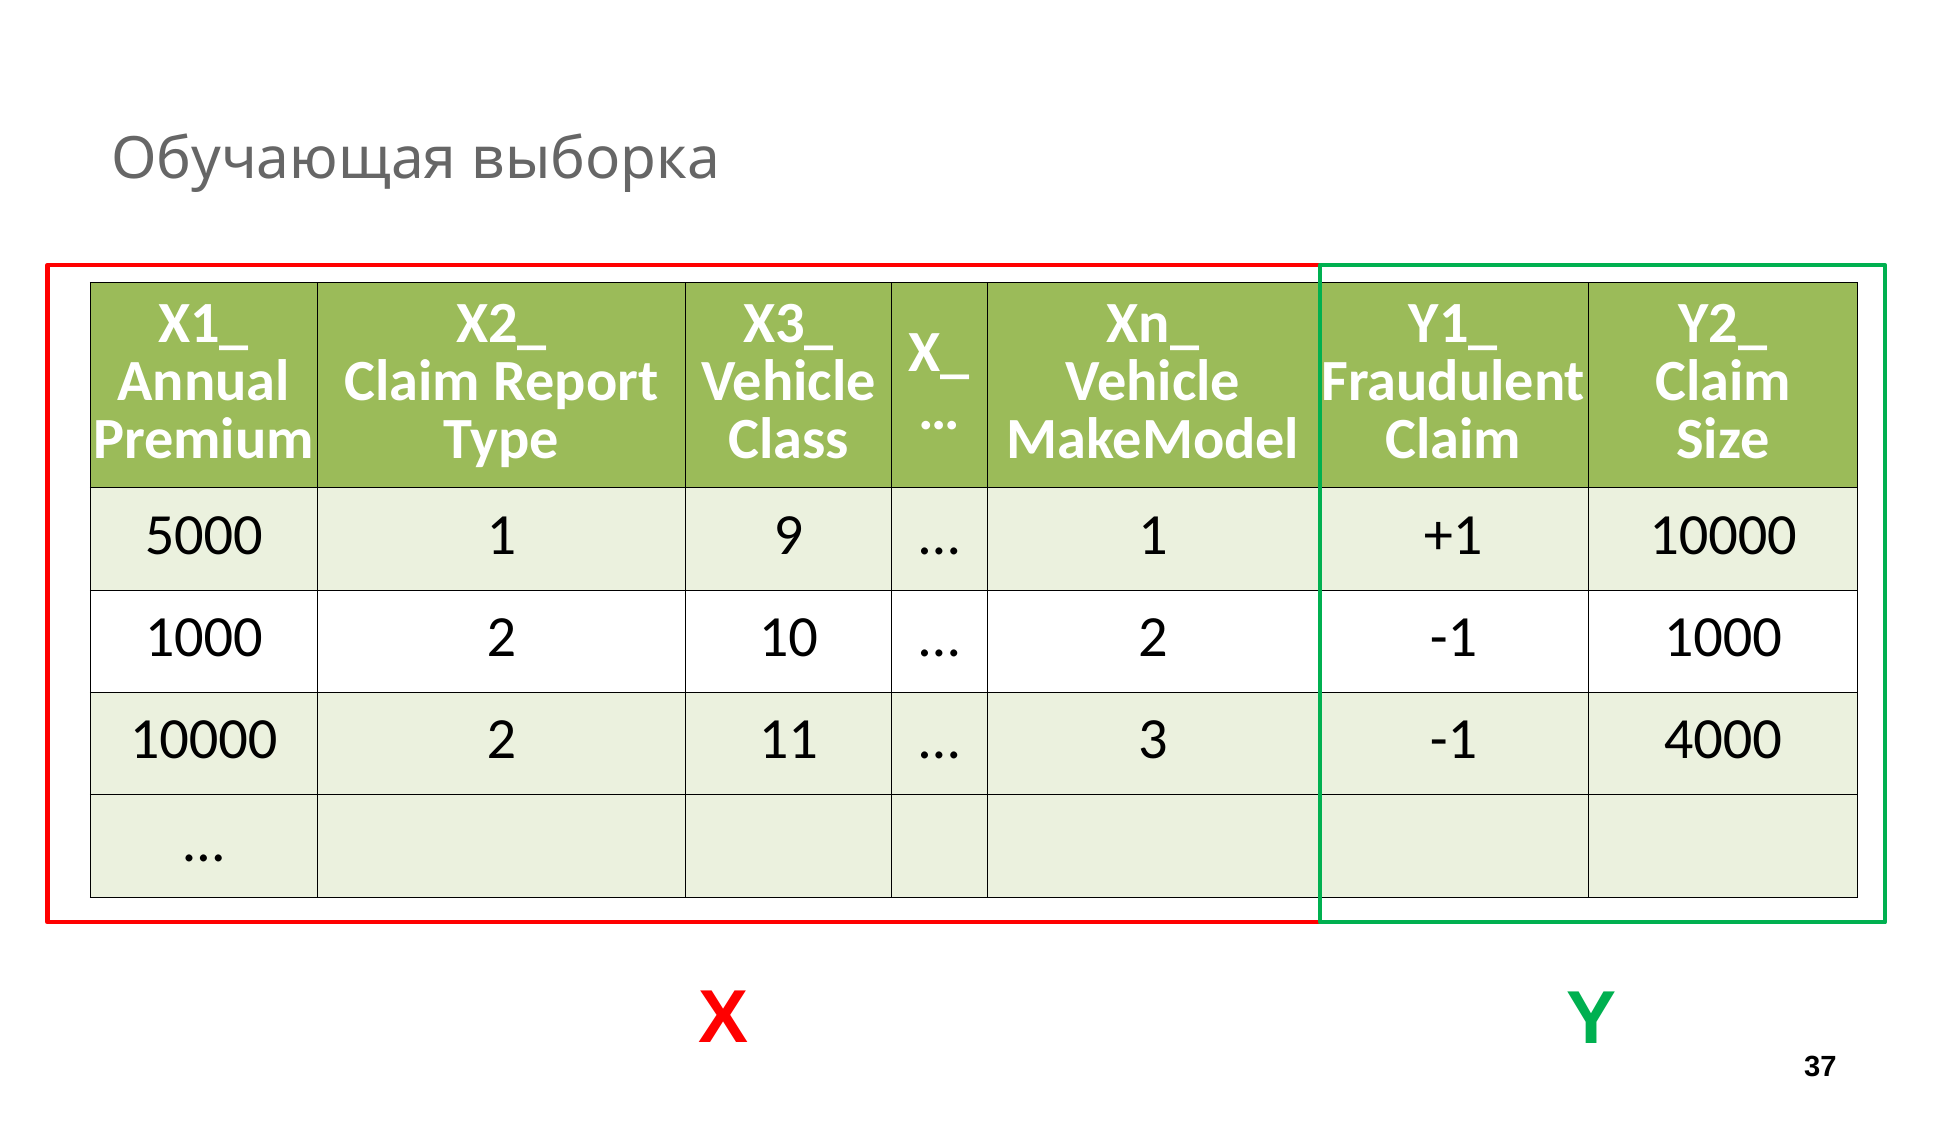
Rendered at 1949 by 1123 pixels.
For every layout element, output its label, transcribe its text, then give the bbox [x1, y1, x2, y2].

text_box Y [1551, 961, 1654, 1067]
title Обучающая выборка [96, 113, 1504, 208]
text_box [47, 264, 1320, 923]
slide_number 37 [1396, 1040, 1852, 1100]
text_box X [683, 960, 787, 1066]
text_box [1320, 264, 1885, 923]
